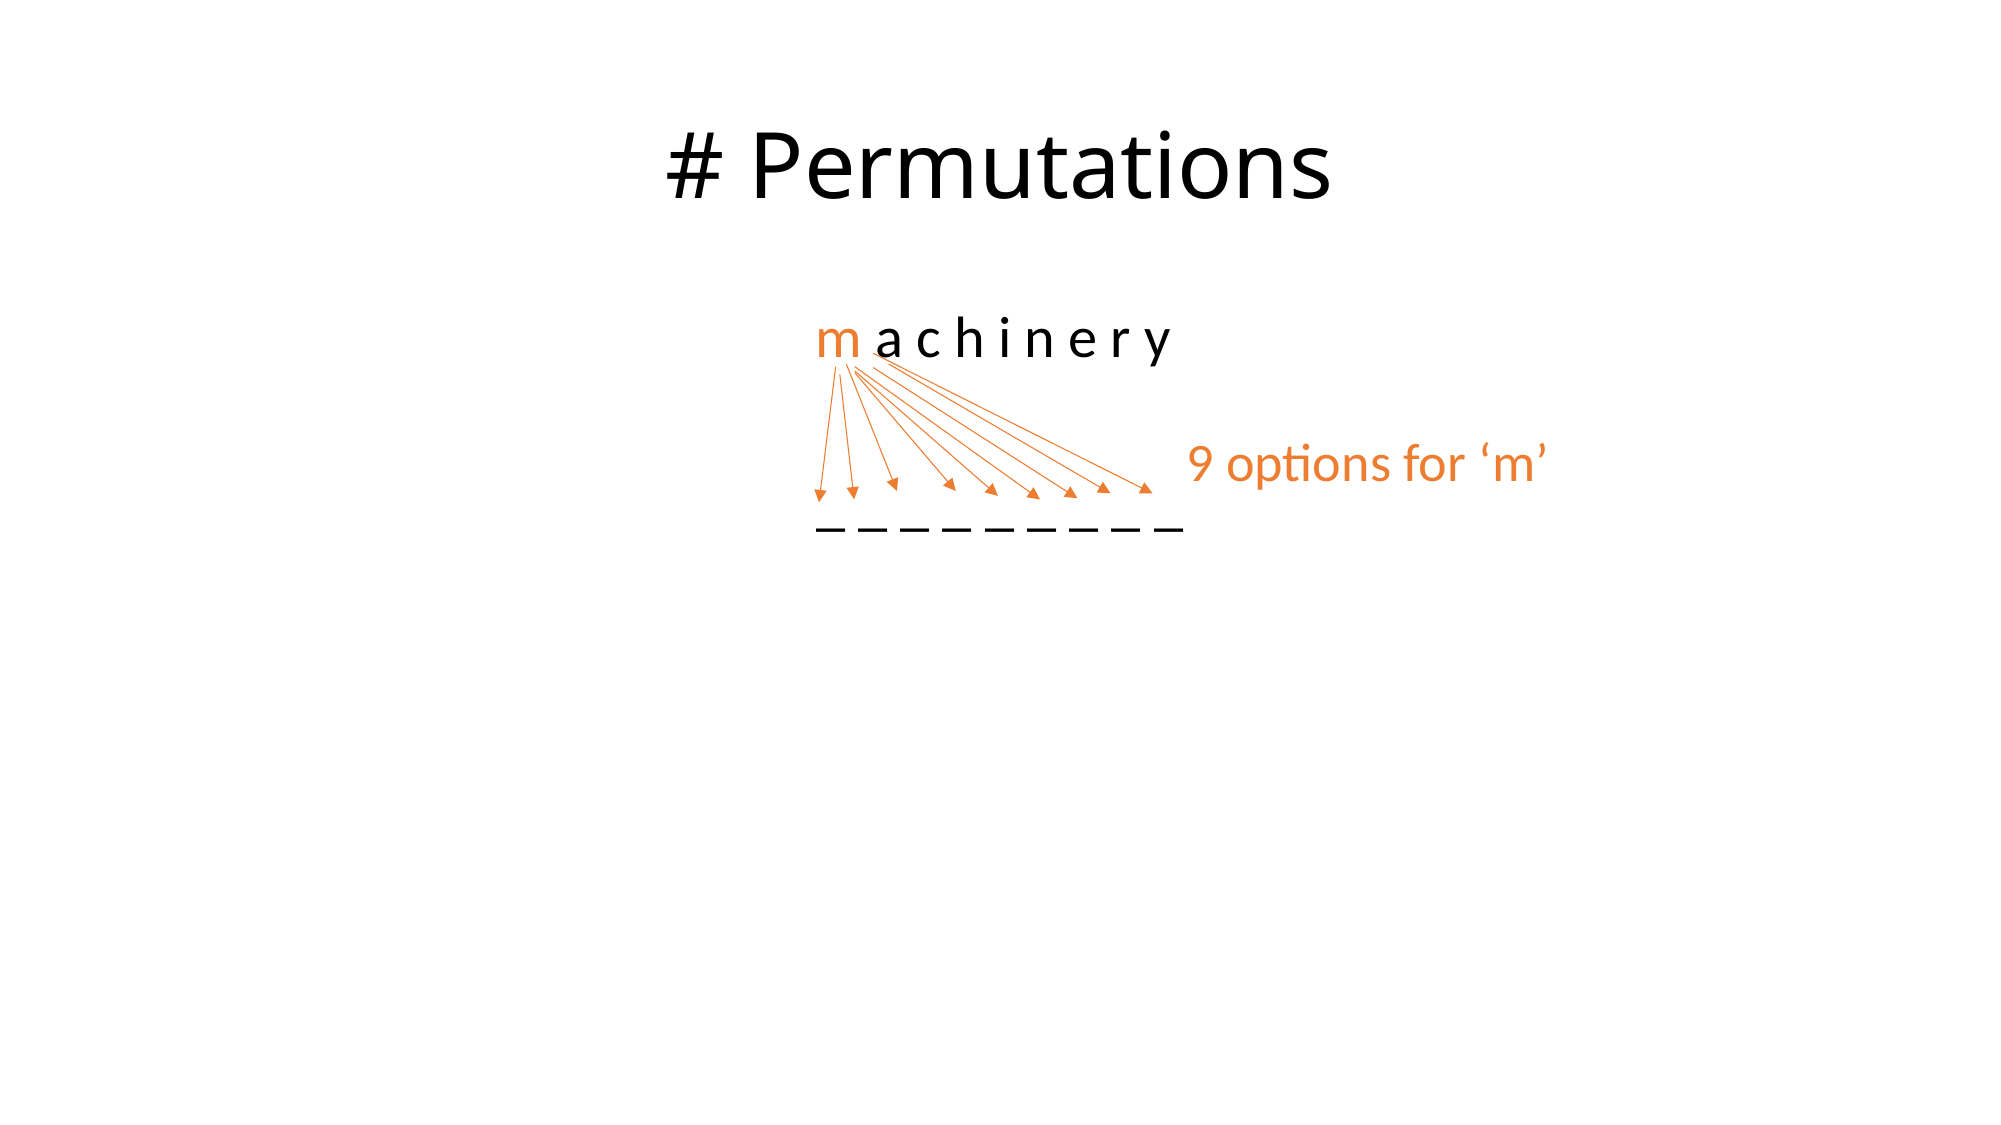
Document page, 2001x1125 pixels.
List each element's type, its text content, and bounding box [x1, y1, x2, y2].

list m a c h i n e r y _ _ _ _ _ _ _ _ _ [137, 299, 1863, 1014]
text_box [873, 494, 1078, 499]
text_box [873, 353, 1153, 494]
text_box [818, 366, 836, 503]
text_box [846, 364, 873, 491]
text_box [855, 496, 1040, 500]
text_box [855, 492, 873, 496]
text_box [839, 374, 855, 500]
title # Permutations [137, 59, 1863, 278]
text_box 9 options for ‘m’ [1171, 420, 1686, 501]
